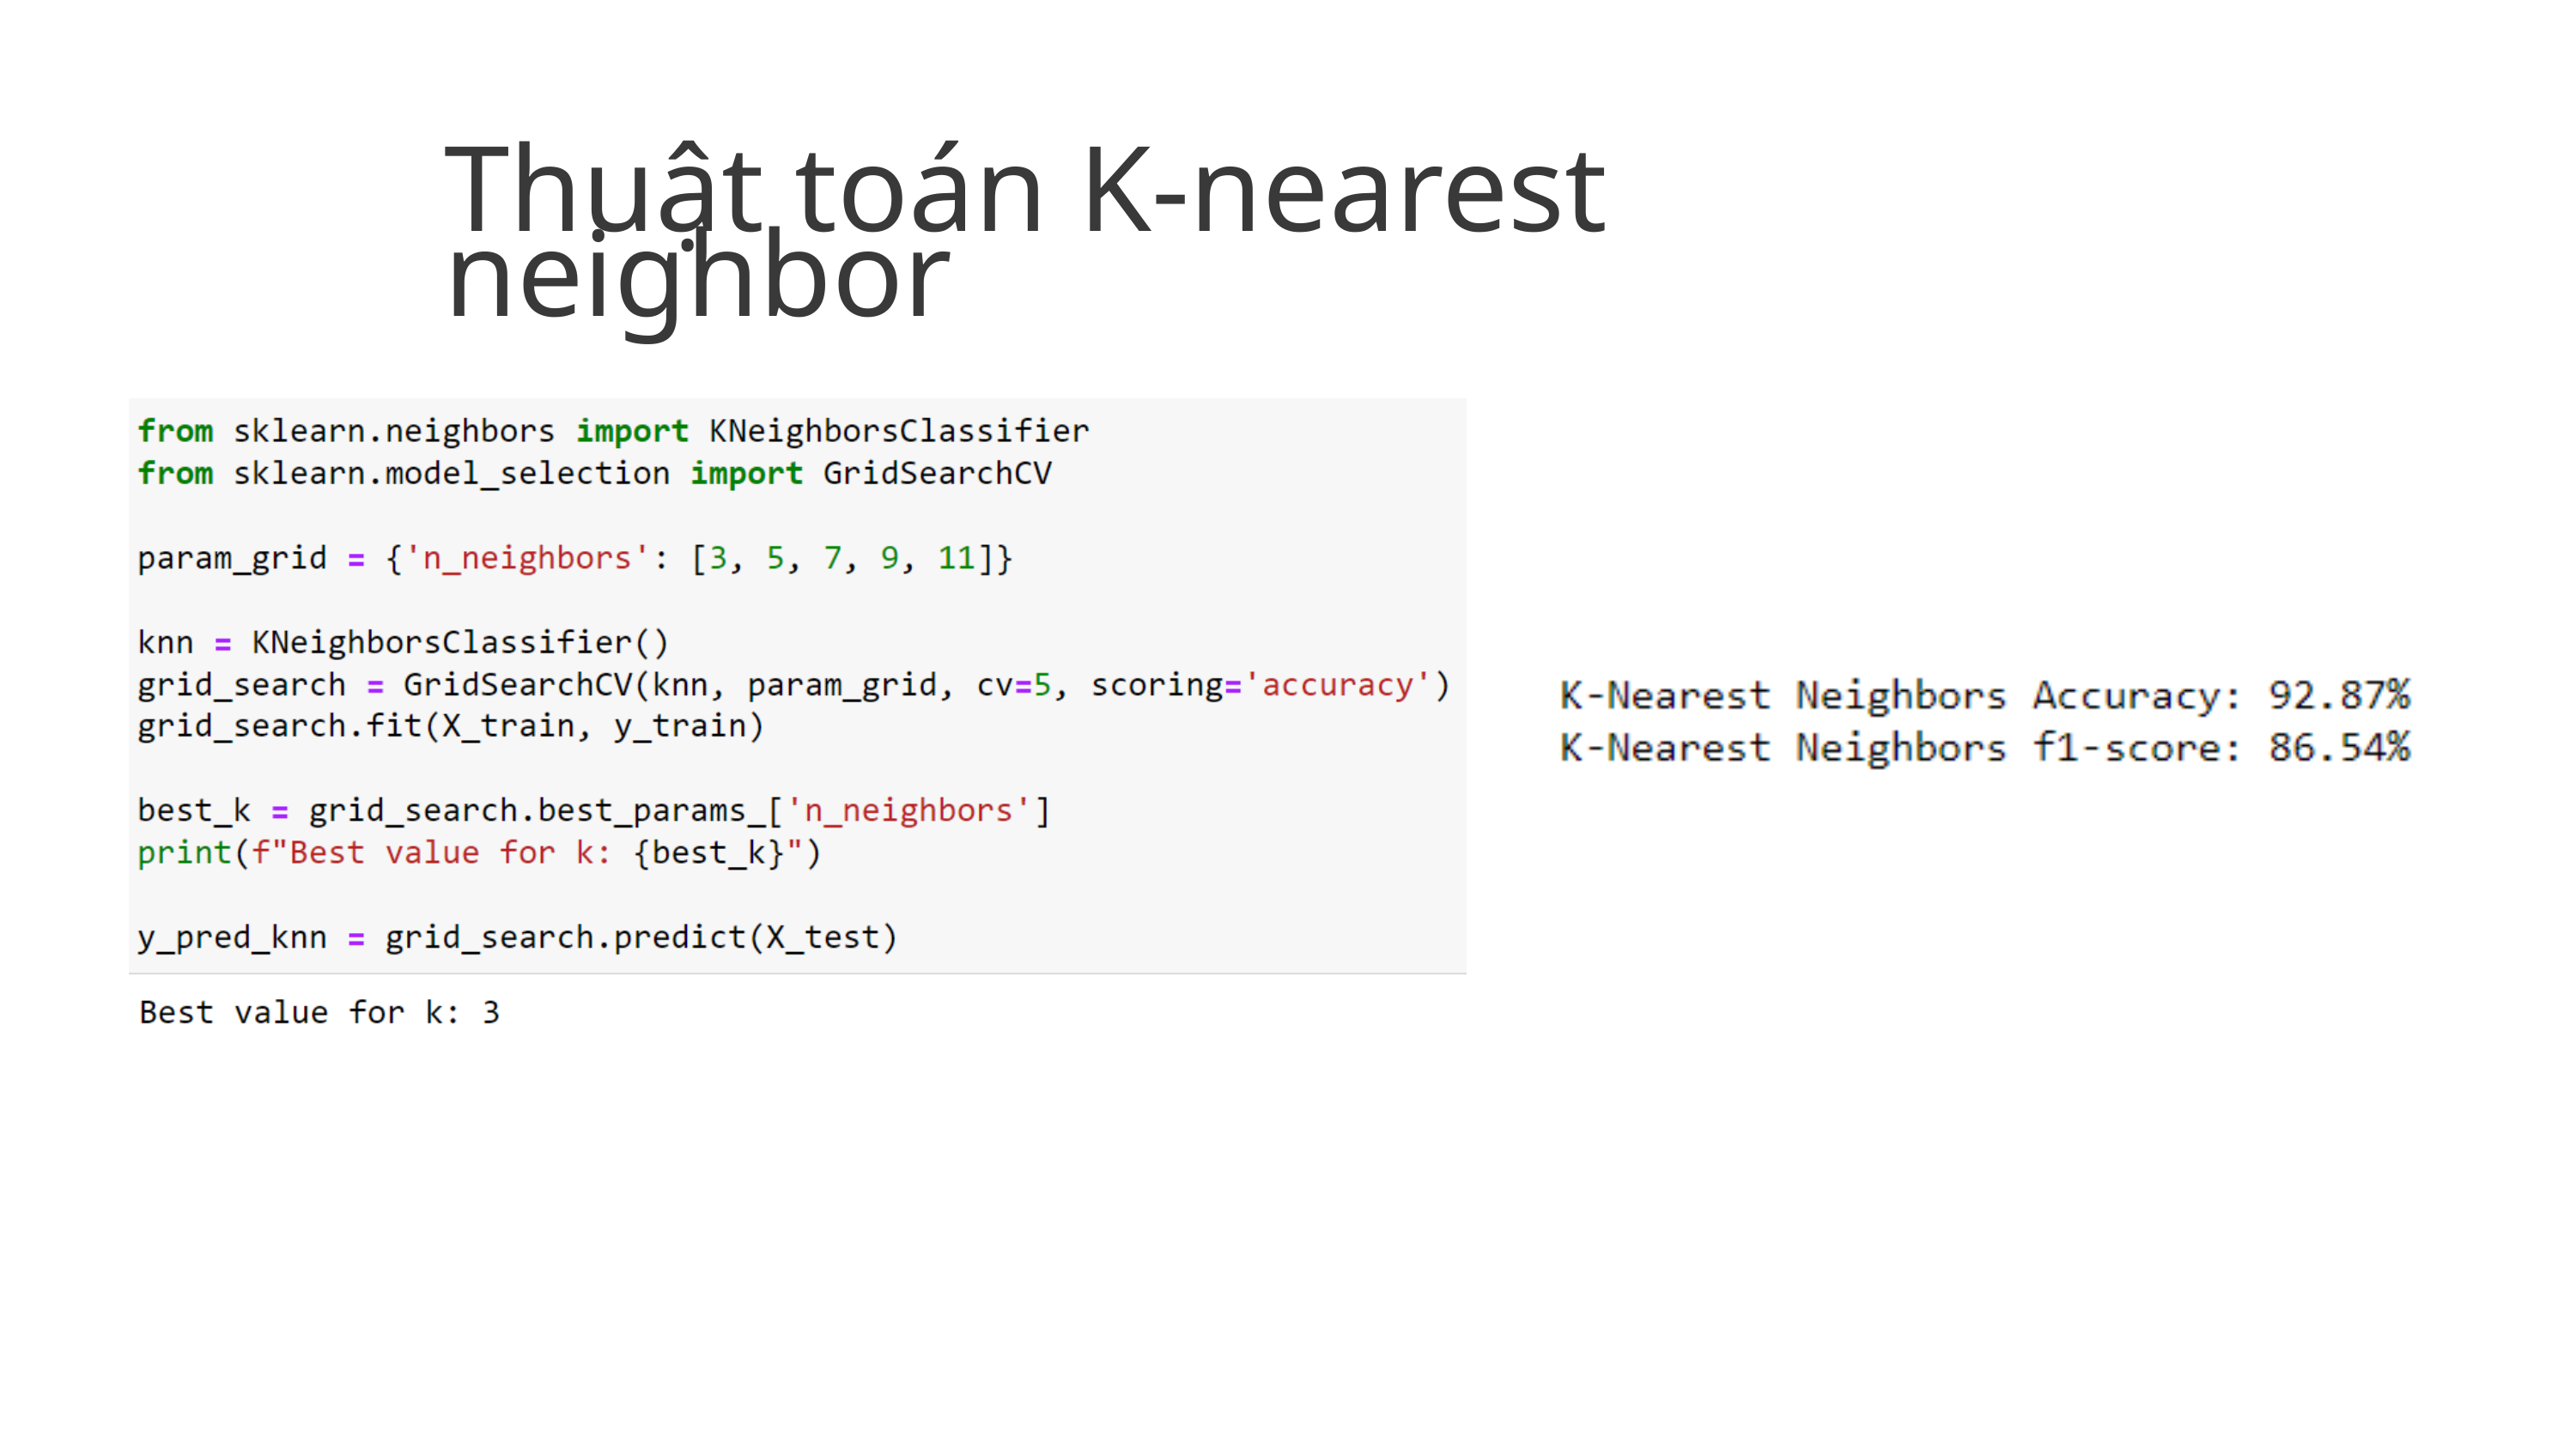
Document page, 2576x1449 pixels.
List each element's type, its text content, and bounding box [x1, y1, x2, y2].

picture [1538, 662, 2448, 786]
text_box Thuật toán K-nearest neighbor [444, 169, 2132, 340]
picture [128, 398, 1467, 1050]
